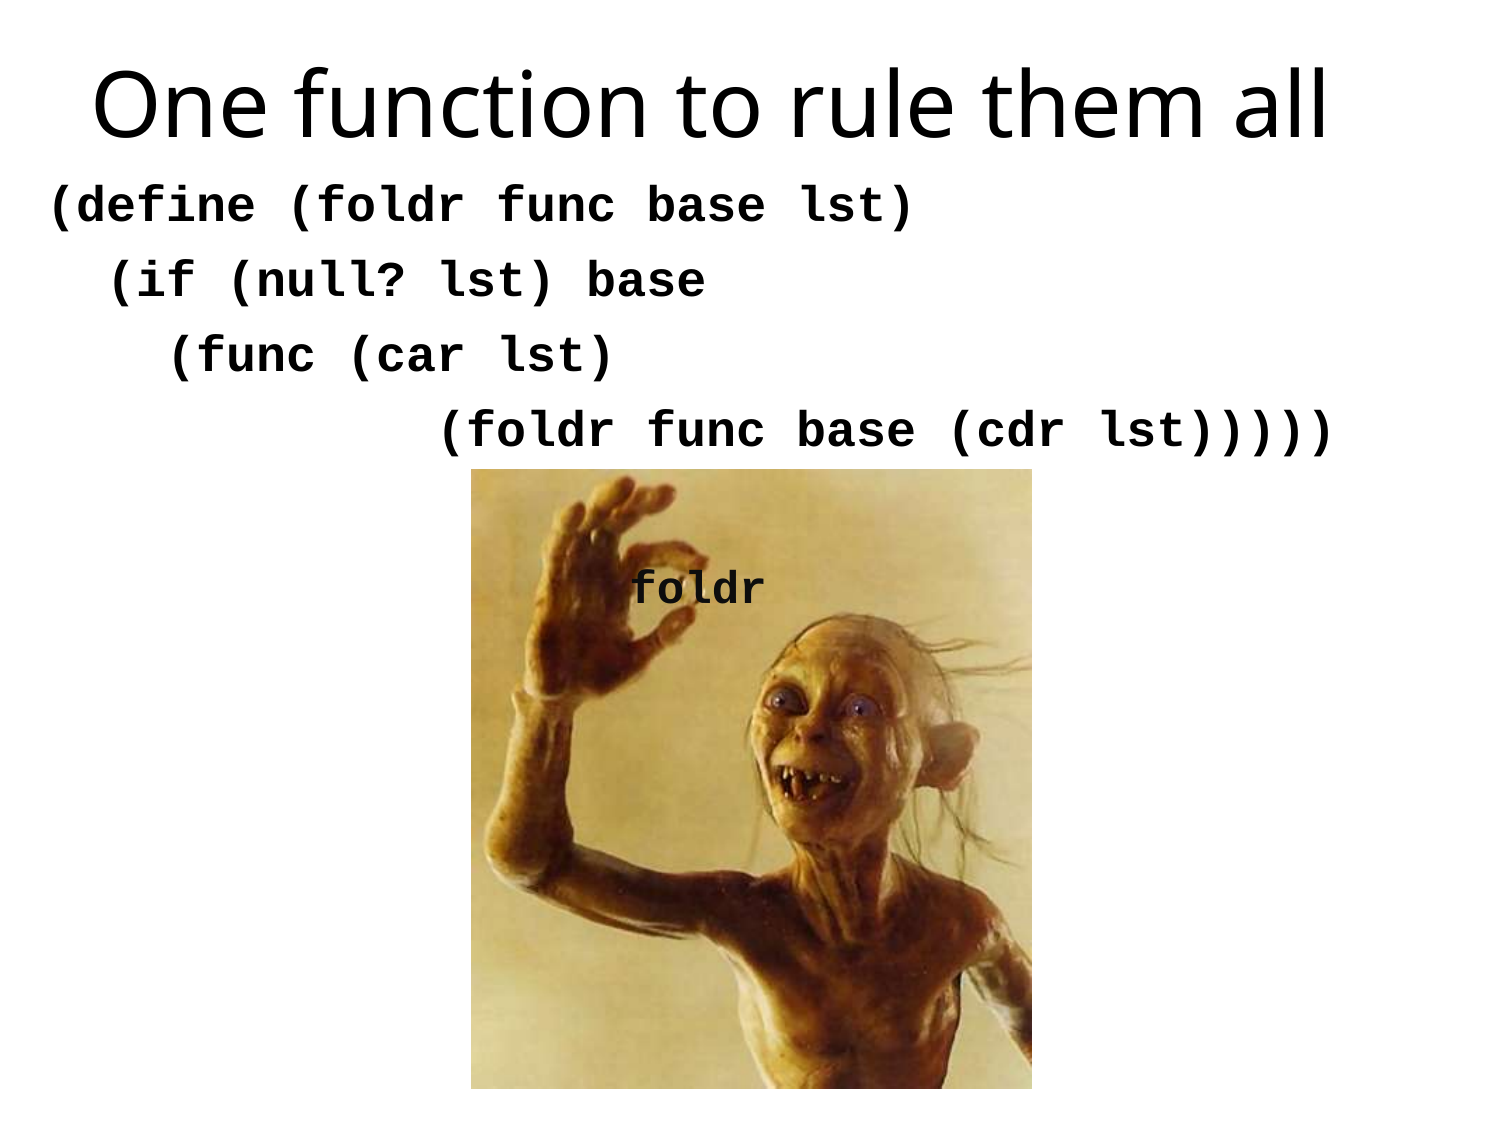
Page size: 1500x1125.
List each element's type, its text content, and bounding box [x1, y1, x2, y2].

title One function to rule them all [75, 45, 1425, 171]
picture [470, 469, 1032, 1089]
list (define (foldr func base lst) (if (null? lst) base (func (car lst) (foldr func base (cdr lst))))) [30, 171, 1471, 1005]
